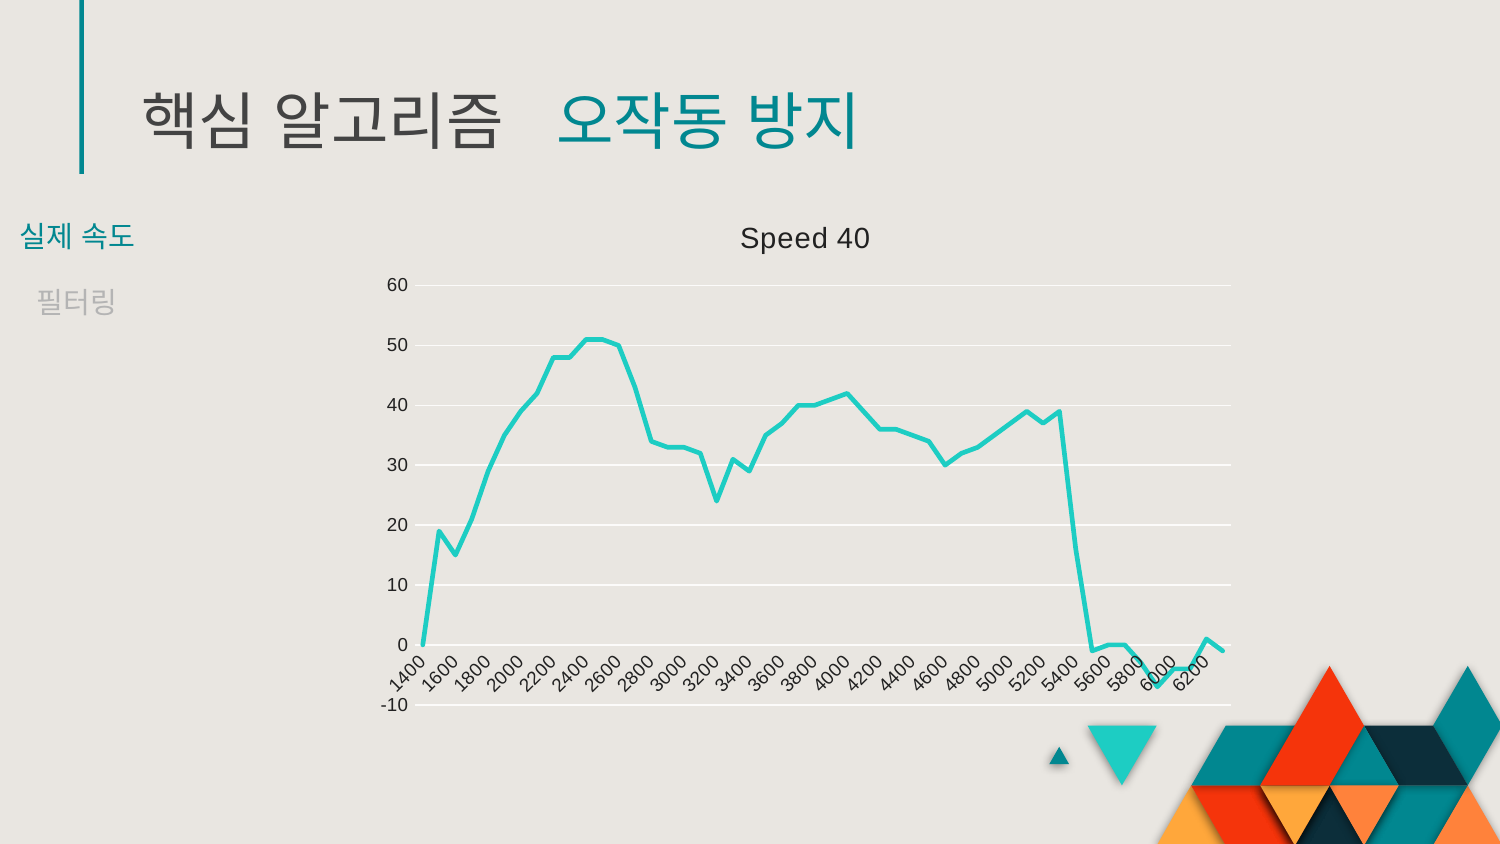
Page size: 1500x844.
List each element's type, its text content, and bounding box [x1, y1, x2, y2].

text_box 필터링 [0, 276, 183, 327]
text_box 오작동 방지 [541, 76, 892, 172]
title 핵심 알고리즘 [126, 76, 534, 172]
chart [362, 194, 1249, 727]
text_box 실제 속도 [0, 210, 166, 261]
